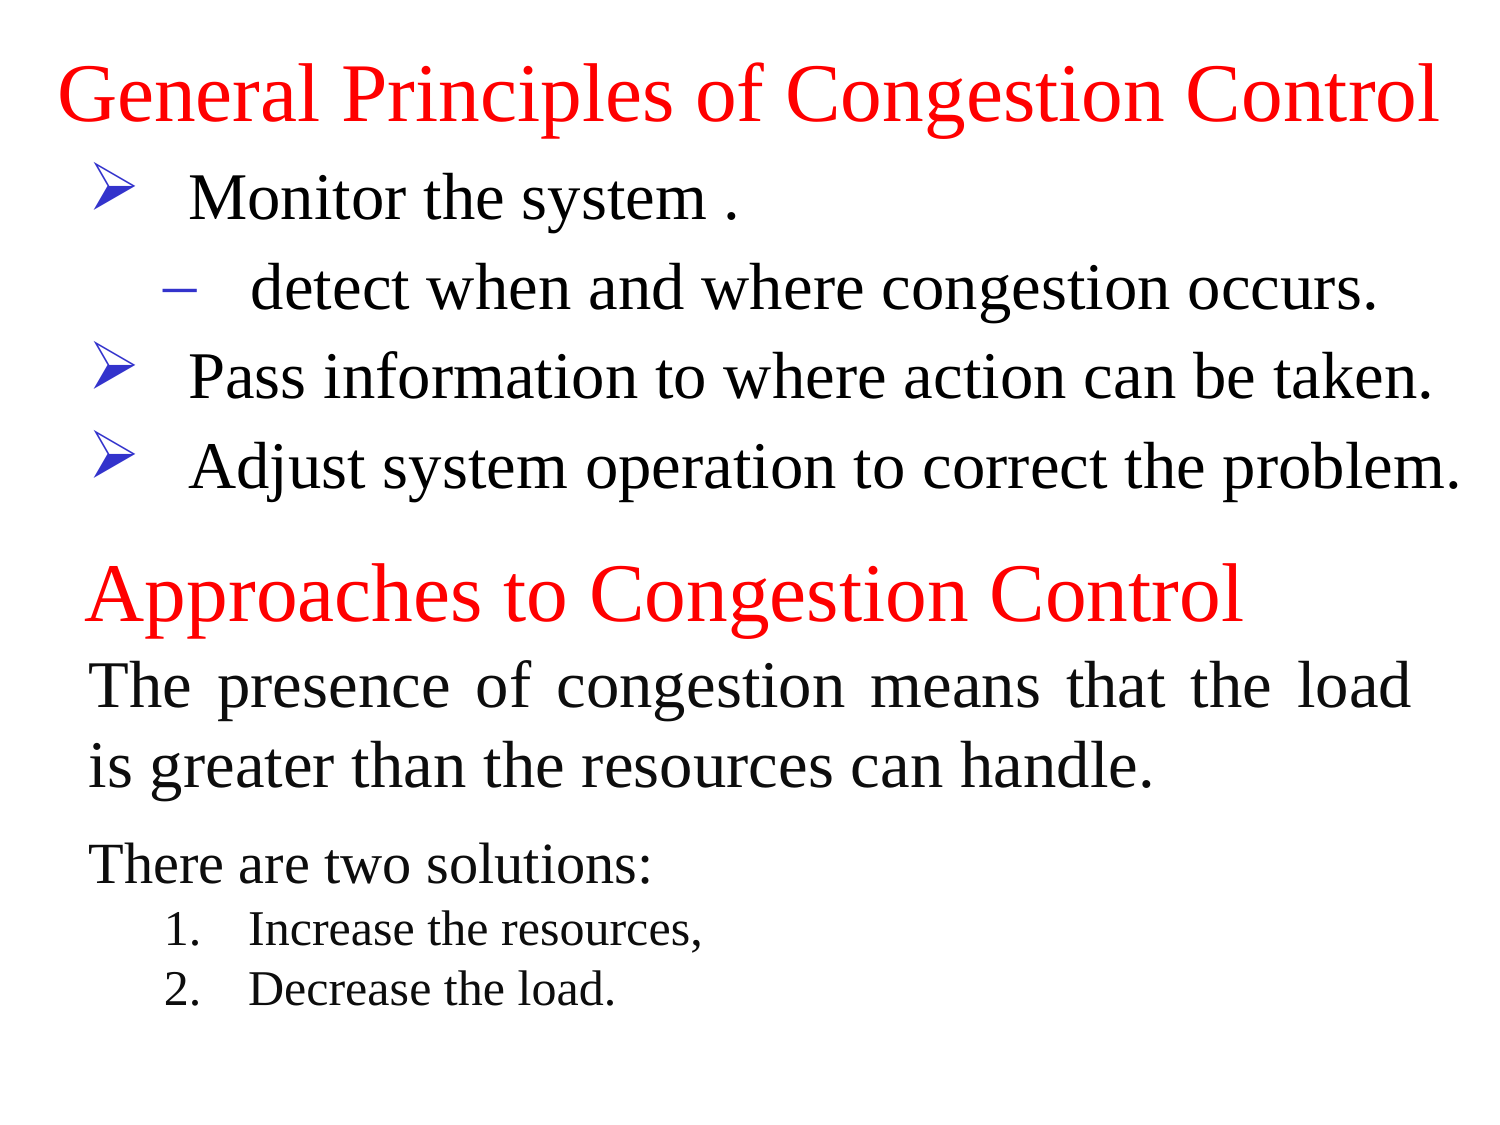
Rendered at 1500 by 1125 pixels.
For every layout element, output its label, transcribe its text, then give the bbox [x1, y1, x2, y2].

text_box Approaches to Congestion Control [70, 539, 1395, 648]
text_box Monitor the system . detect when and where congestion occurs. Pass information to where action can be taken. Adjust system operation to correct the problem. [73, 152, 1500, 511]
text_box The presence of congestion means that the load is greater than the resources can handle. There are two solutions: Increase the resources, Decrease the load. [73, 632, 1430, 1103]
text_box General Principles of Congestion Control [0, 39, 1500, 148]
